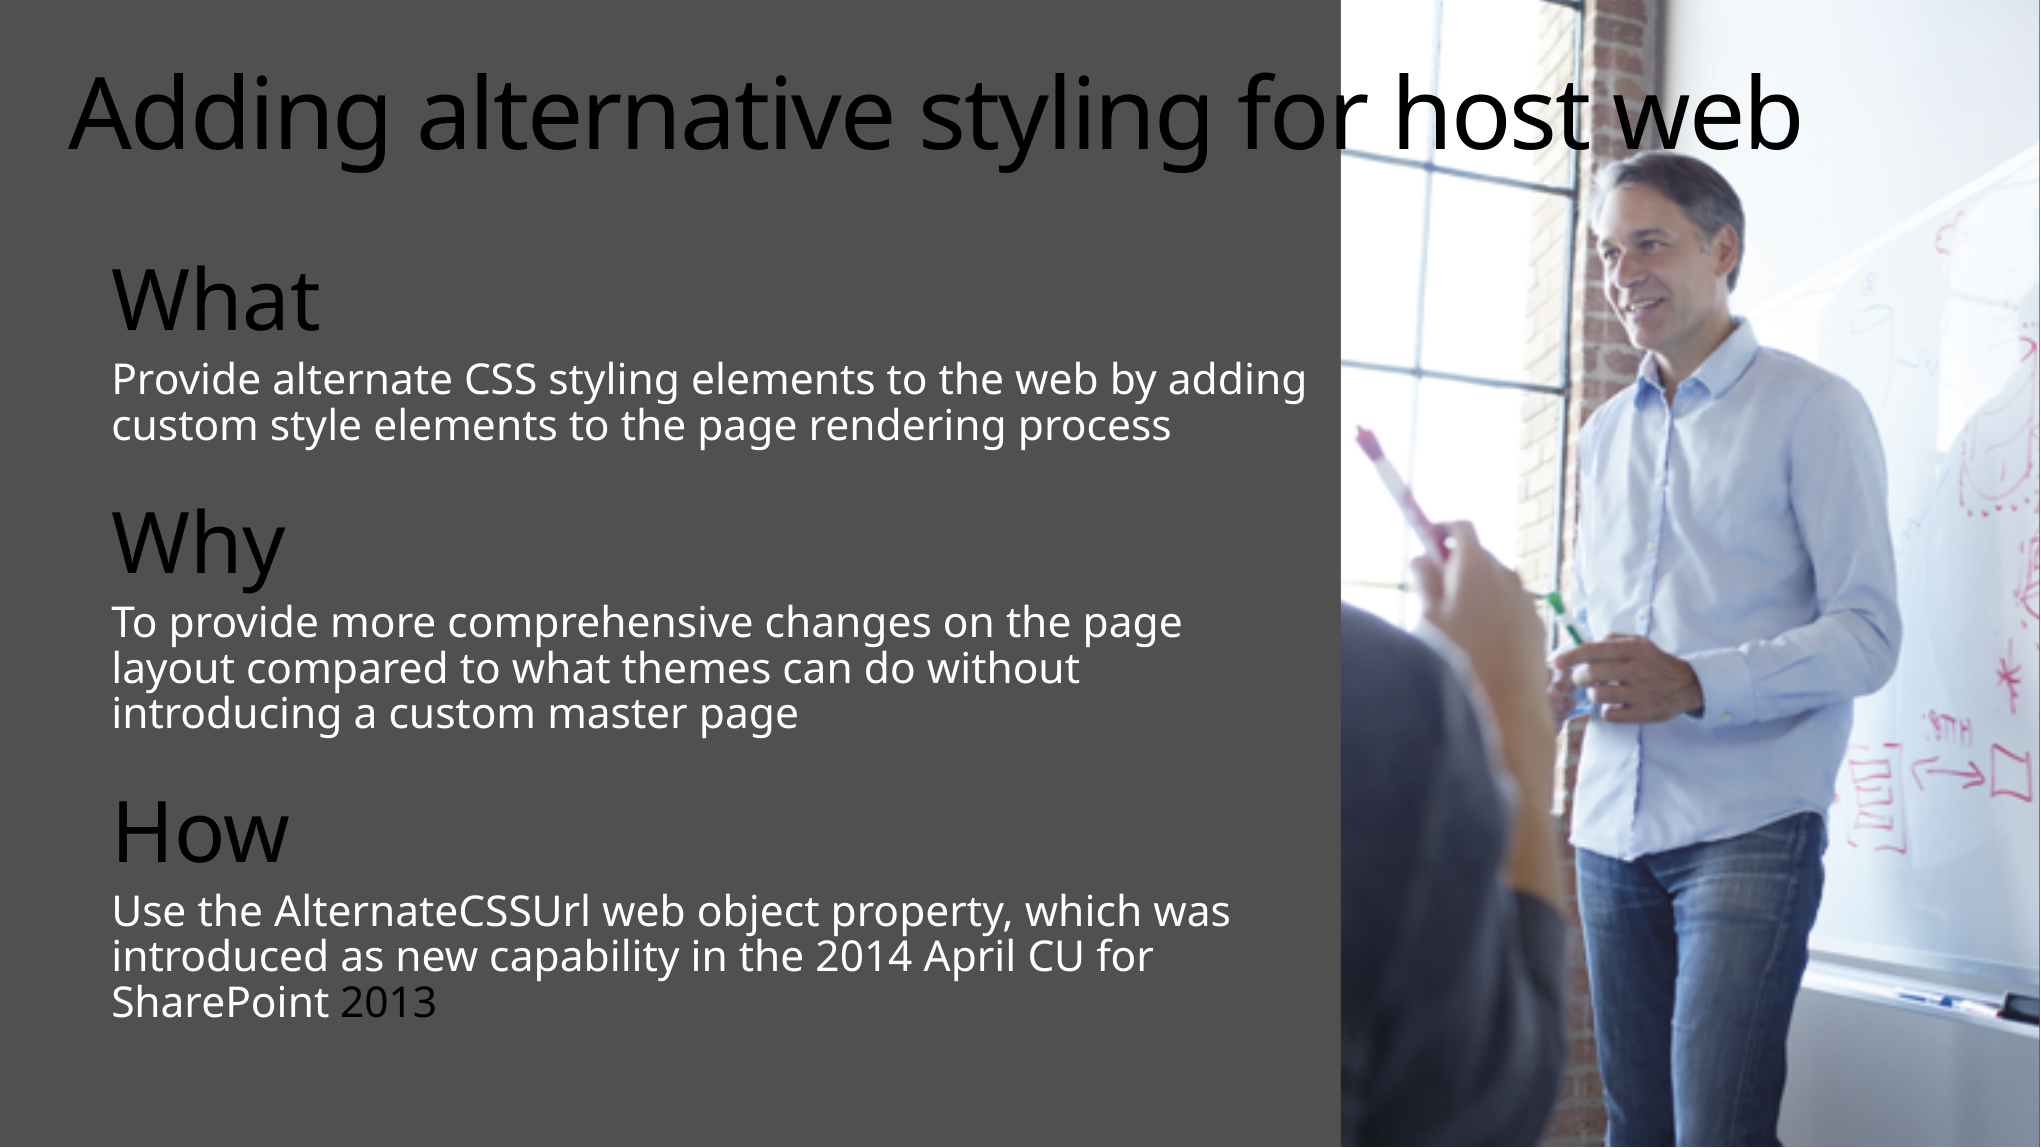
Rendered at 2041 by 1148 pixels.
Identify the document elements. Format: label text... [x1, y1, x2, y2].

picture [1340, 0, 2040, 1148]
list What Provide alternate CSS styling elements to the web by adding custom style elements to the page rendering process Why To provide more comprehensive changes on the page layout compared to what themes can do without introducing a custom master page How Use the AlternateCSSUrl web object property, which was introduced as new capability in the 2014 April CU for SharePoint 2013 [87, 242, 1340, 1054]
title Adding alternative styling for host web [45, 48, 1340, 199]
